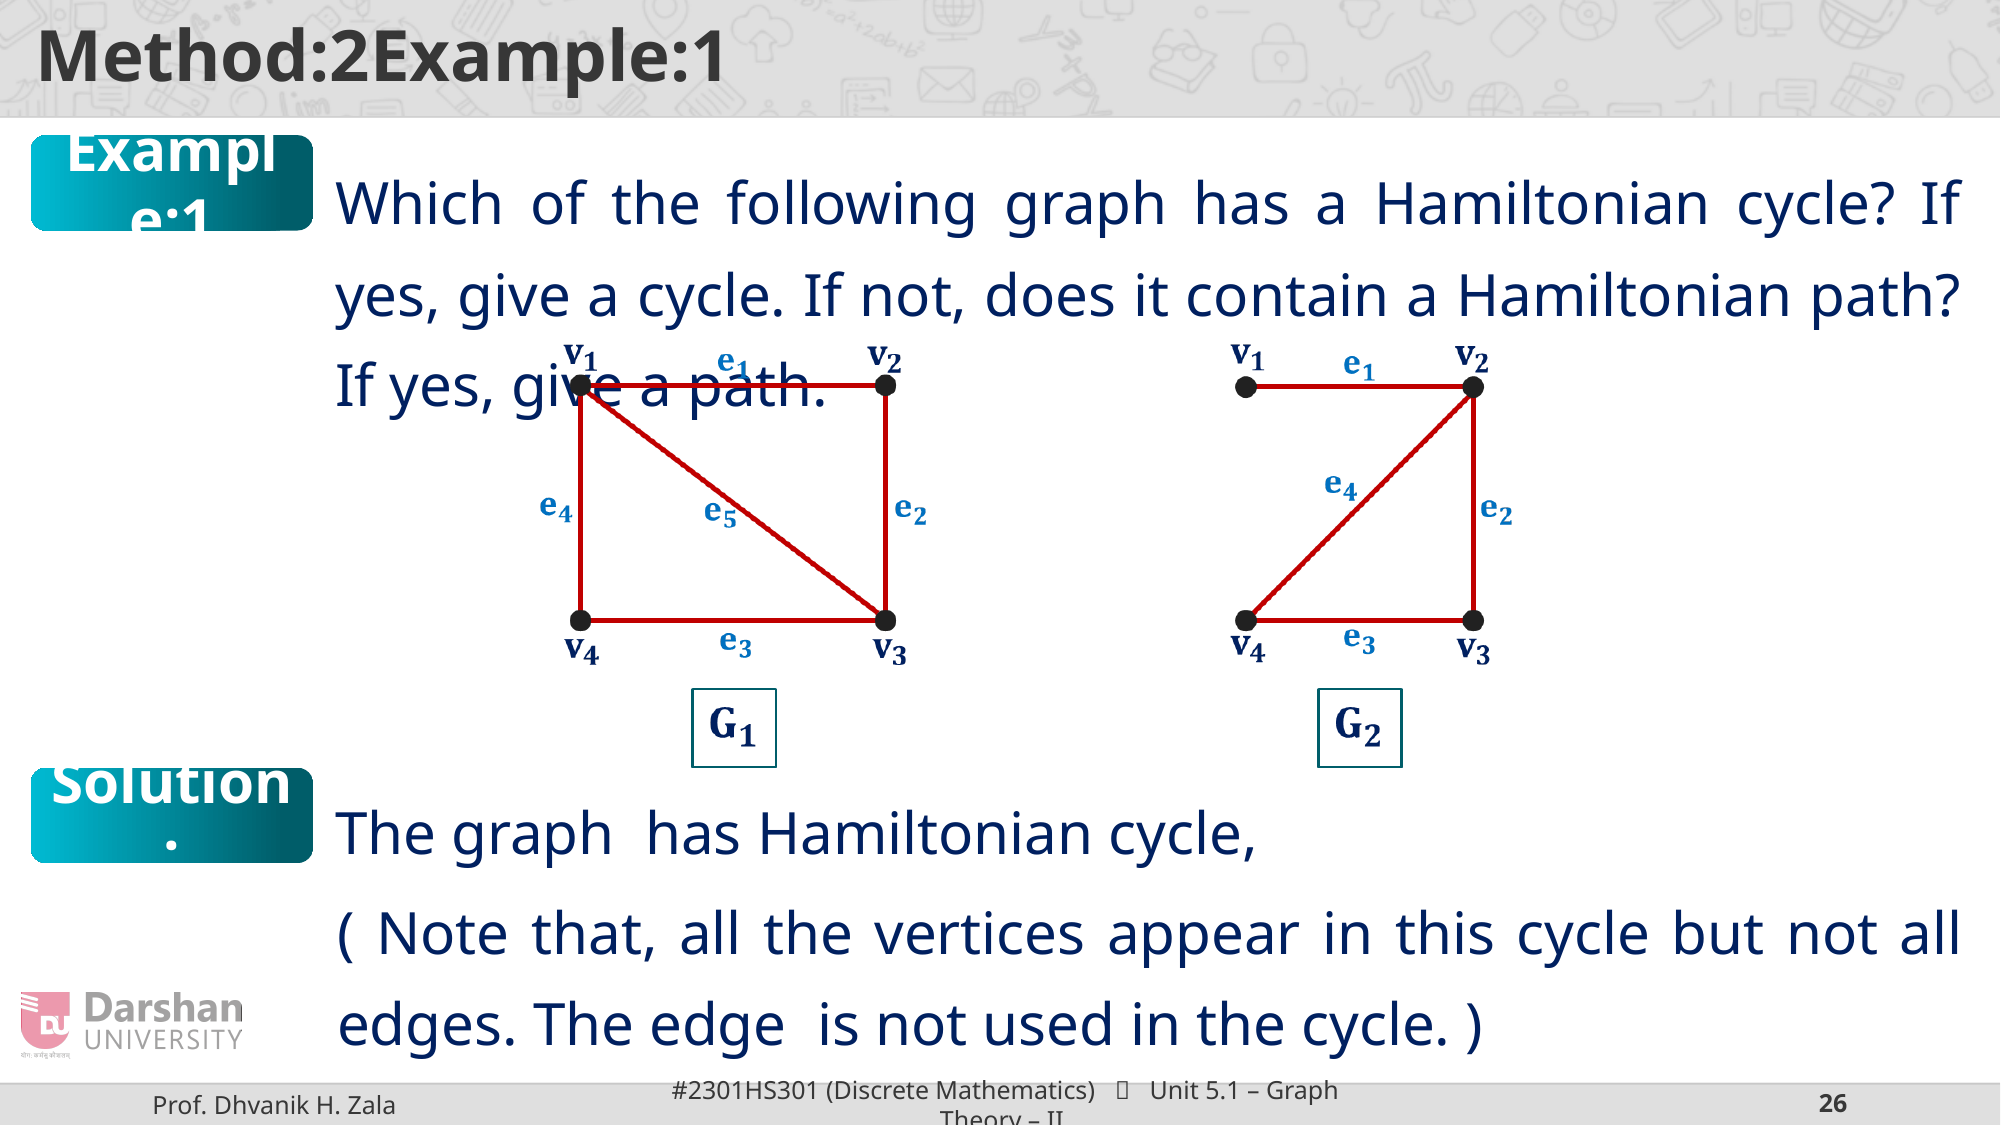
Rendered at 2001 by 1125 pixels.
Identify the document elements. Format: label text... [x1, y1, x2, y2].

text_box Example:1 [30, 135, 314, 231]
text_box Solution: [30, 767, 314, 864]
text_box Which of the following graph has a Hamiltonian cycle? If yes, give a cycle. If not, does it contain a Hamiltonian path? If yes, give a path. [320, 138, 1976, 358]
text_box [21, 992, 242, 1059]
picture [526, 320, 941, 768]
picture [1213, 320, 1526, 768]
